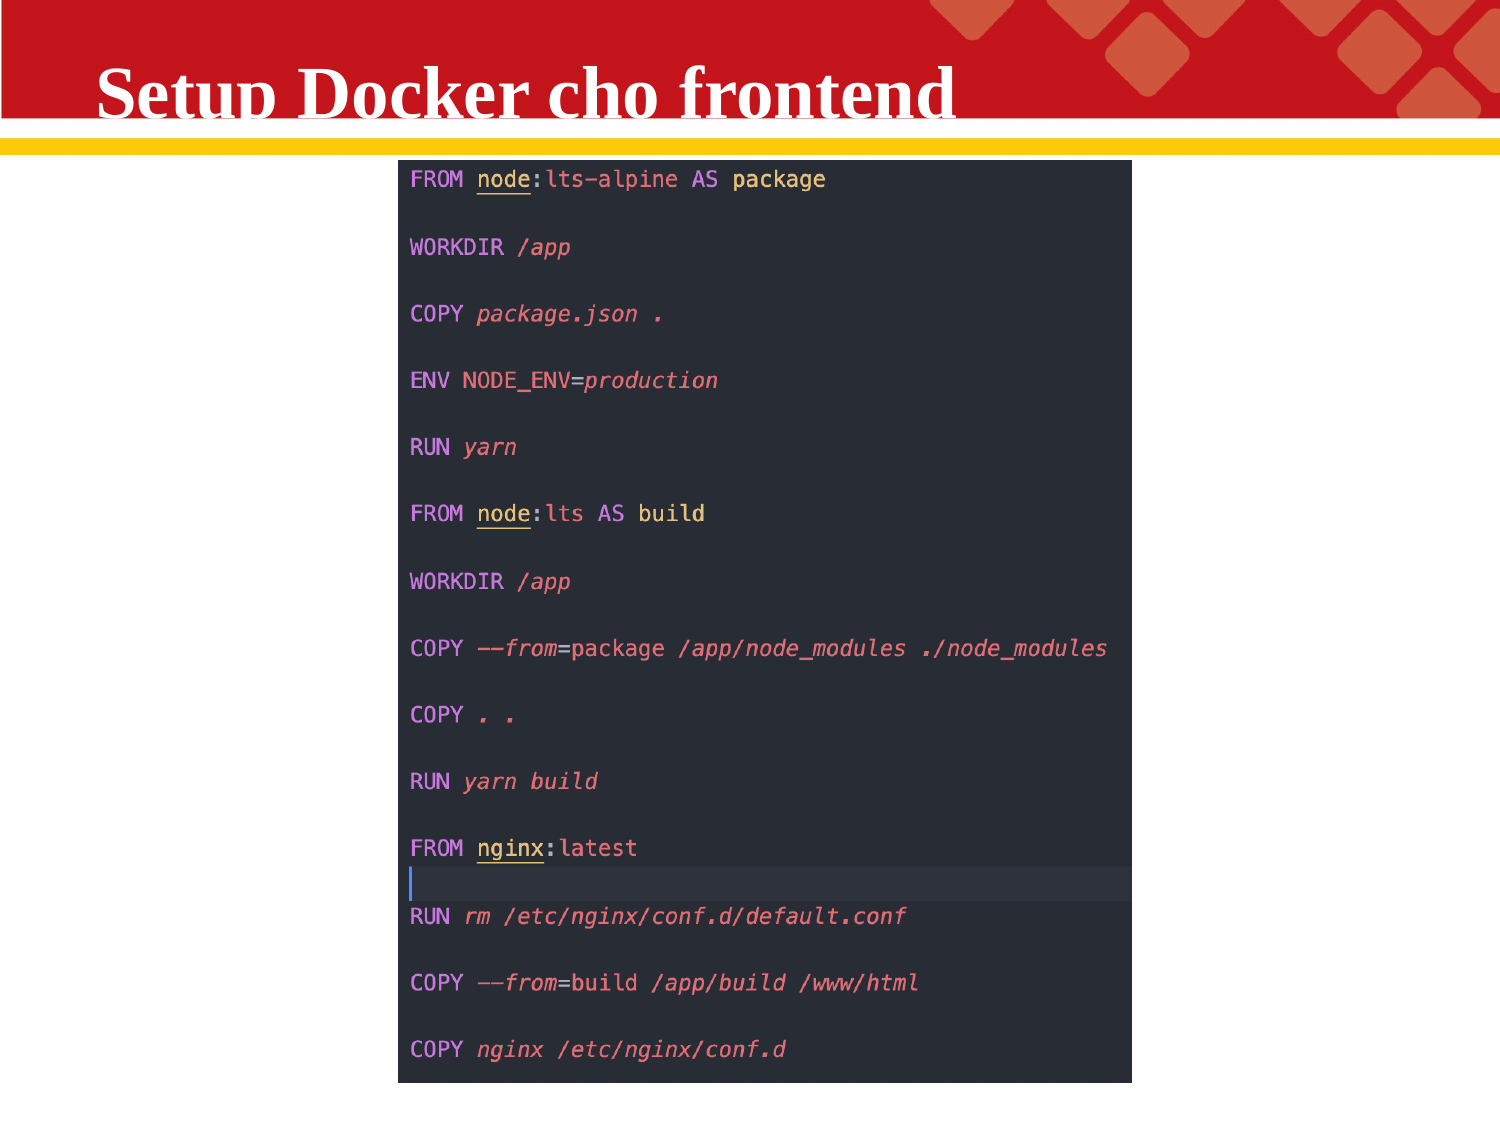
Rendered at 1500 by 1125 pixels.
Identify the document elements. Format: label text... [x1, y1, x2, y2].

picture [0, 0, 1500, 1125]
title Setup Docker cho frontend [80, 0, 1397, 204]
